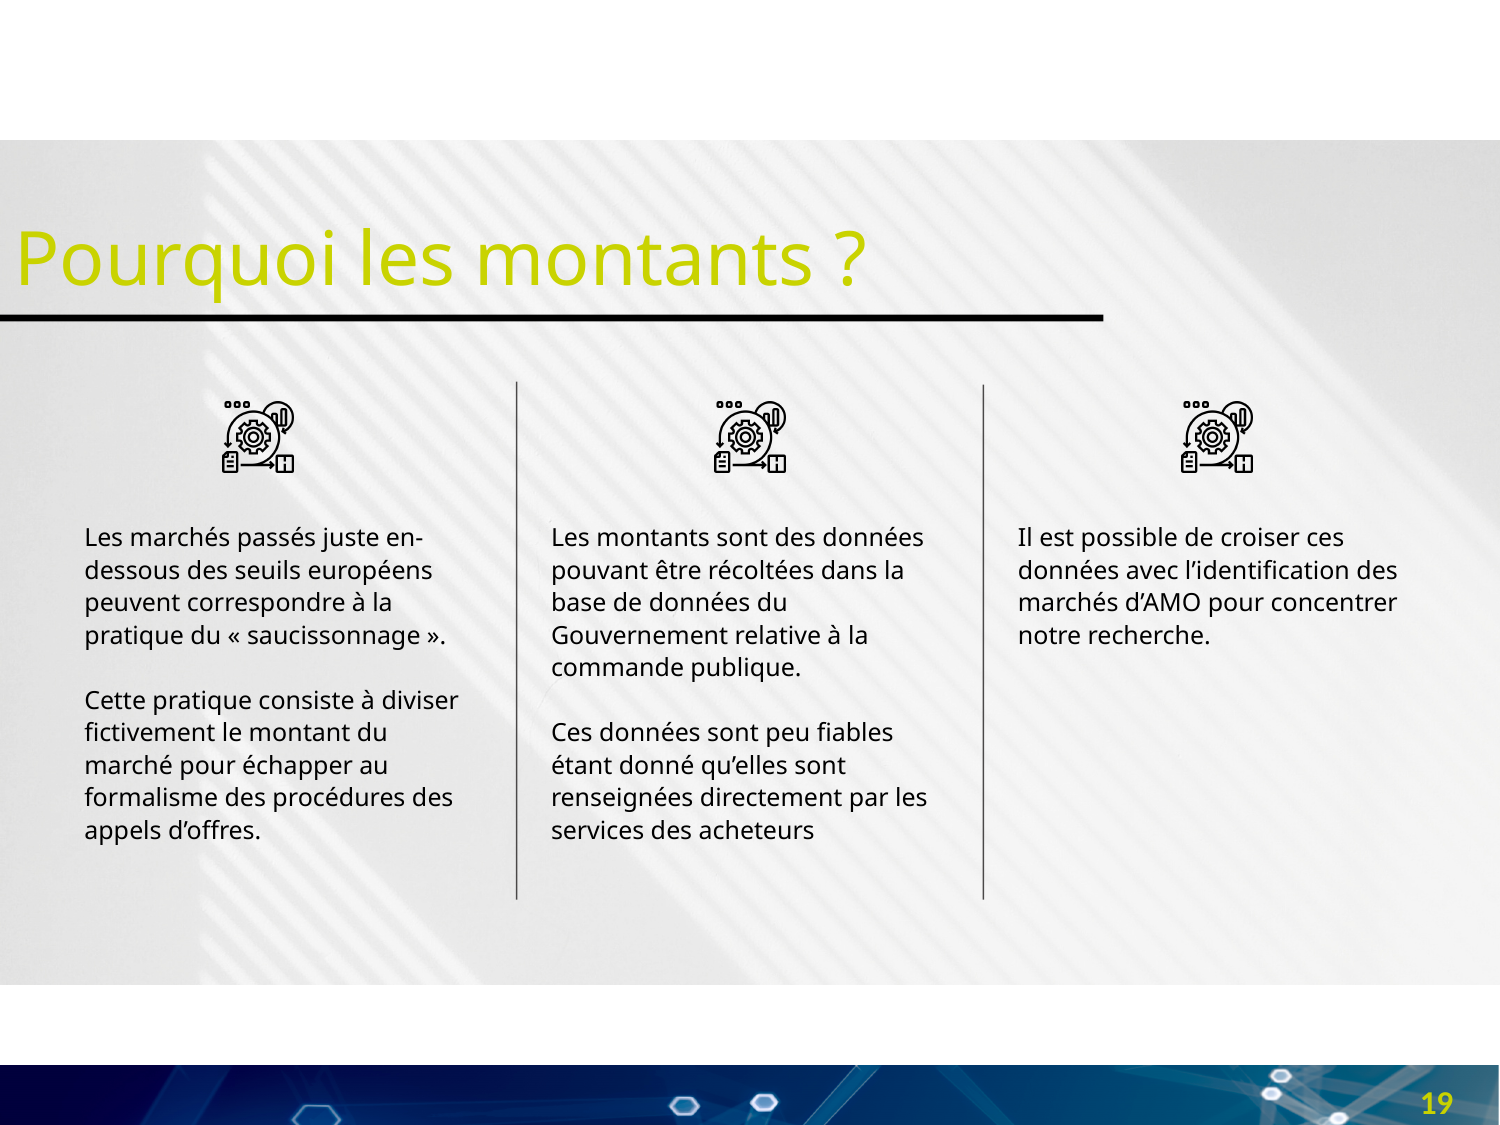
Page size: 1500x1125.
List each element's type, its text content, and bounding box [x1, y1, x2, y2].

slide_number 19 [1130, 1071, 1469, 1125]
picture [1400, 1065, 1499, 1125]
picture [0, 140, 1500, 985]
picture [1273, 1065, 1336, 1071]
picture [0, 1065, 1130, 1125]
picture [1364, 1065, 1392, 1071]
